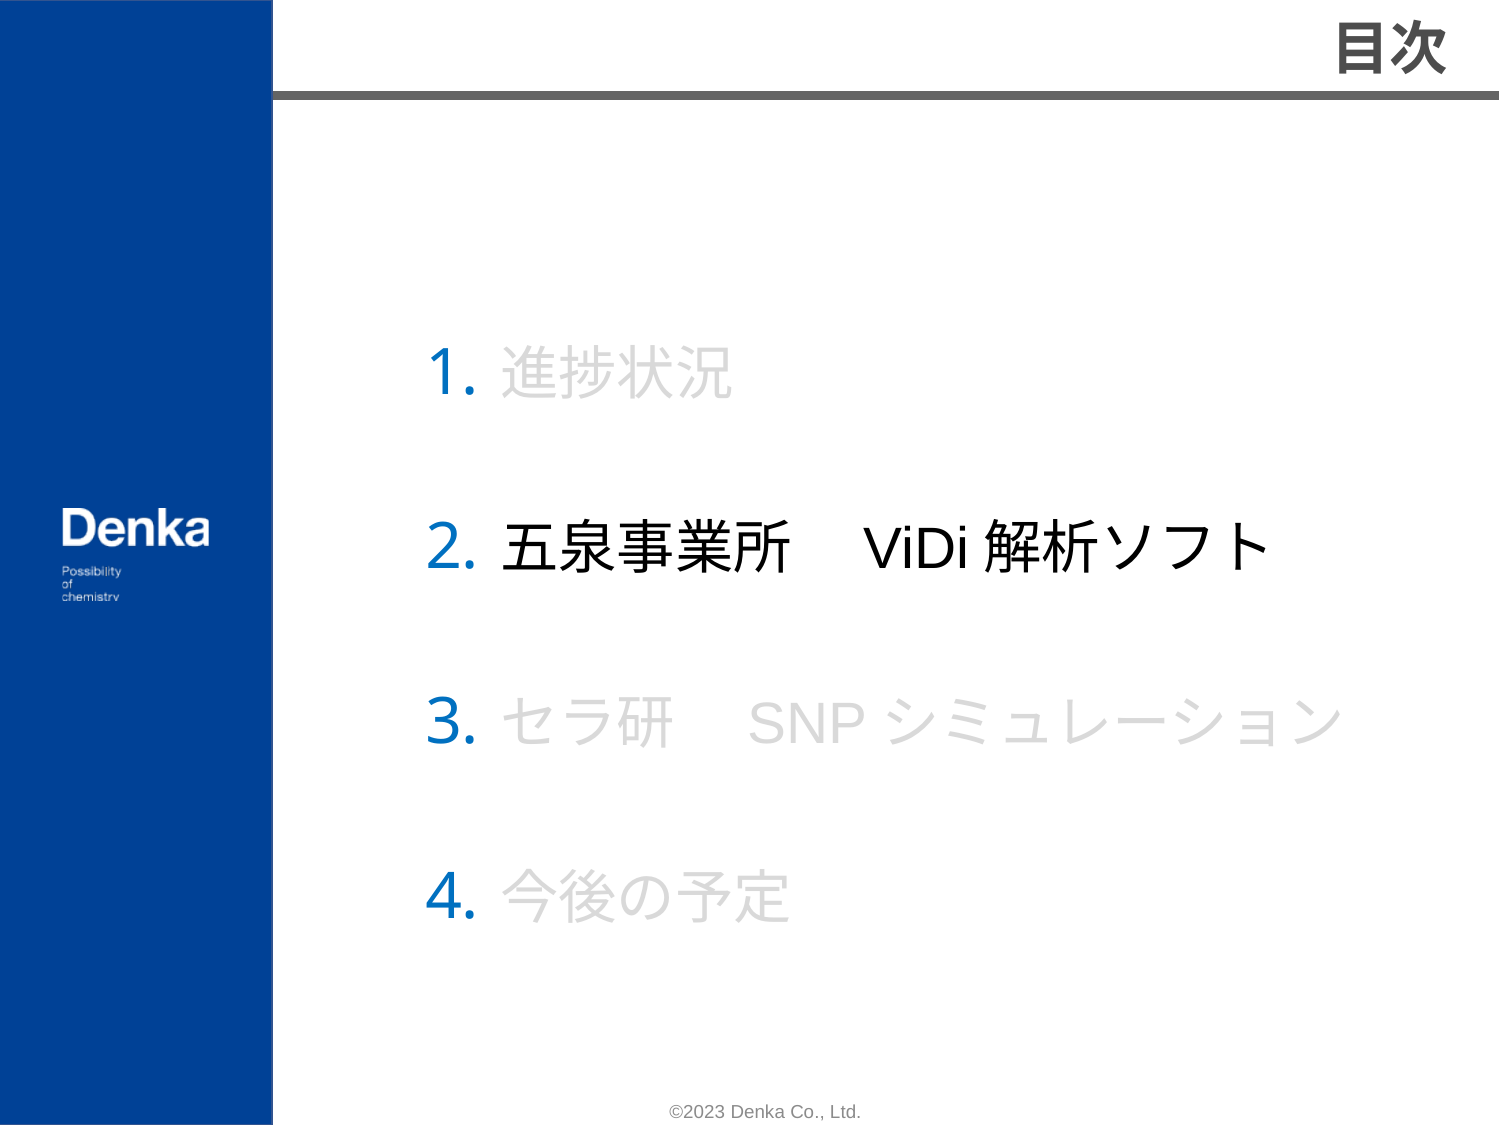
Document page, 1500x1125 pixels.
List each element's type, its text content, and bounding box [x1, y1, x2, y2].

text_box 進捗状況 五泉事業所 ViDi解析ソフト セラ研 SNPシミュレーション 今後の予定 [410, 119, 1379, 1043]
